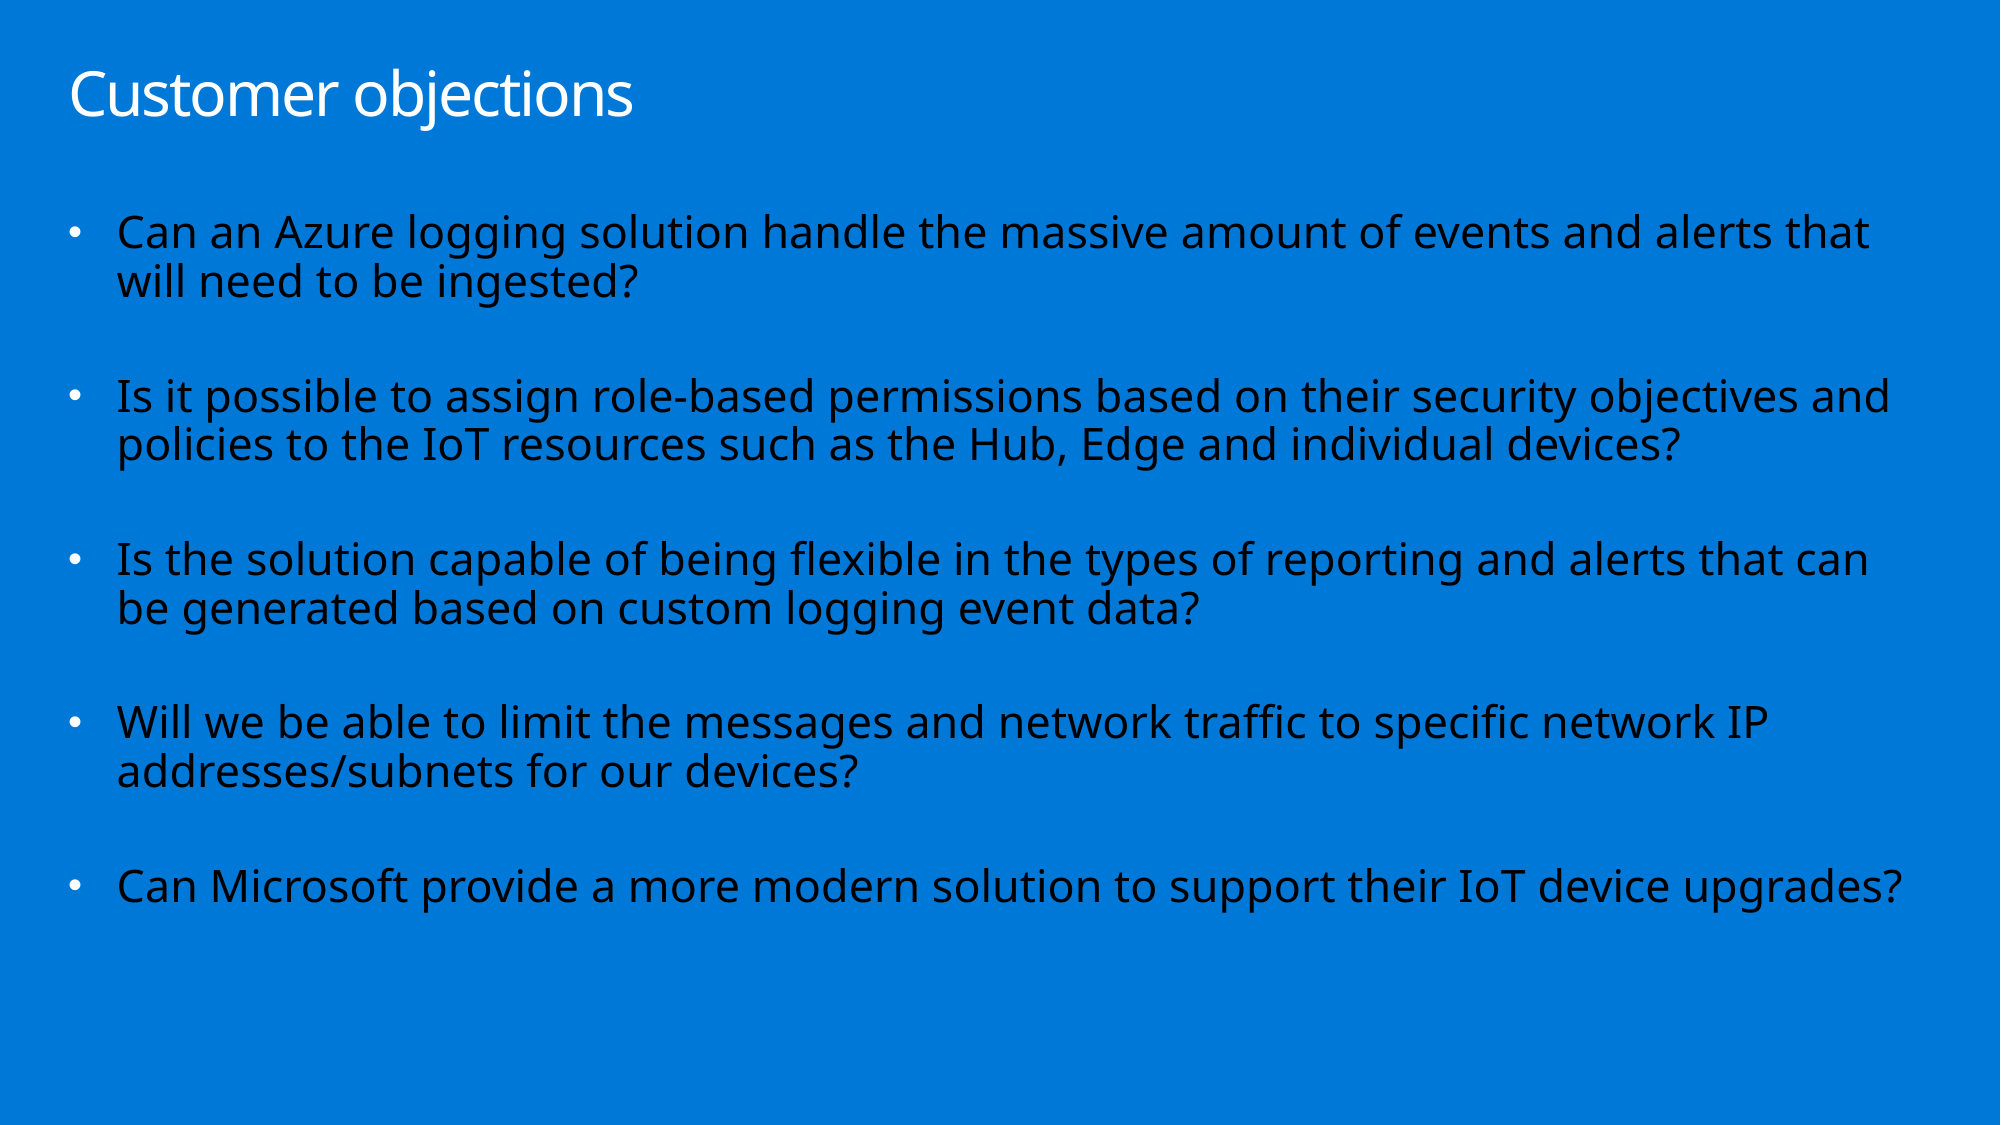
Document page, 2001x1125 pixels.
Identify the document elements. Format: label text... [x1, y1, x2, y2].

title Customer objections [44, 47, 1957, 196]
list Can an Azure logging solution handle the massive amount of events and alerts that will need to be ingested? Is it possible to assign role-based permissions based on their security objectives and policies to the IoT resources such as the Hub, Edge and individual devices? Is the solution capable of being flexible in the types of reporting and alerts that can be generated based on custom logging event data? Will we be able to limit the messages and network traffic to specific network IP addresses/subnets for our devices? Can Microsoft provide a more modern solution to support their IoT device upgrades? [44, 195, 1956, 986]
